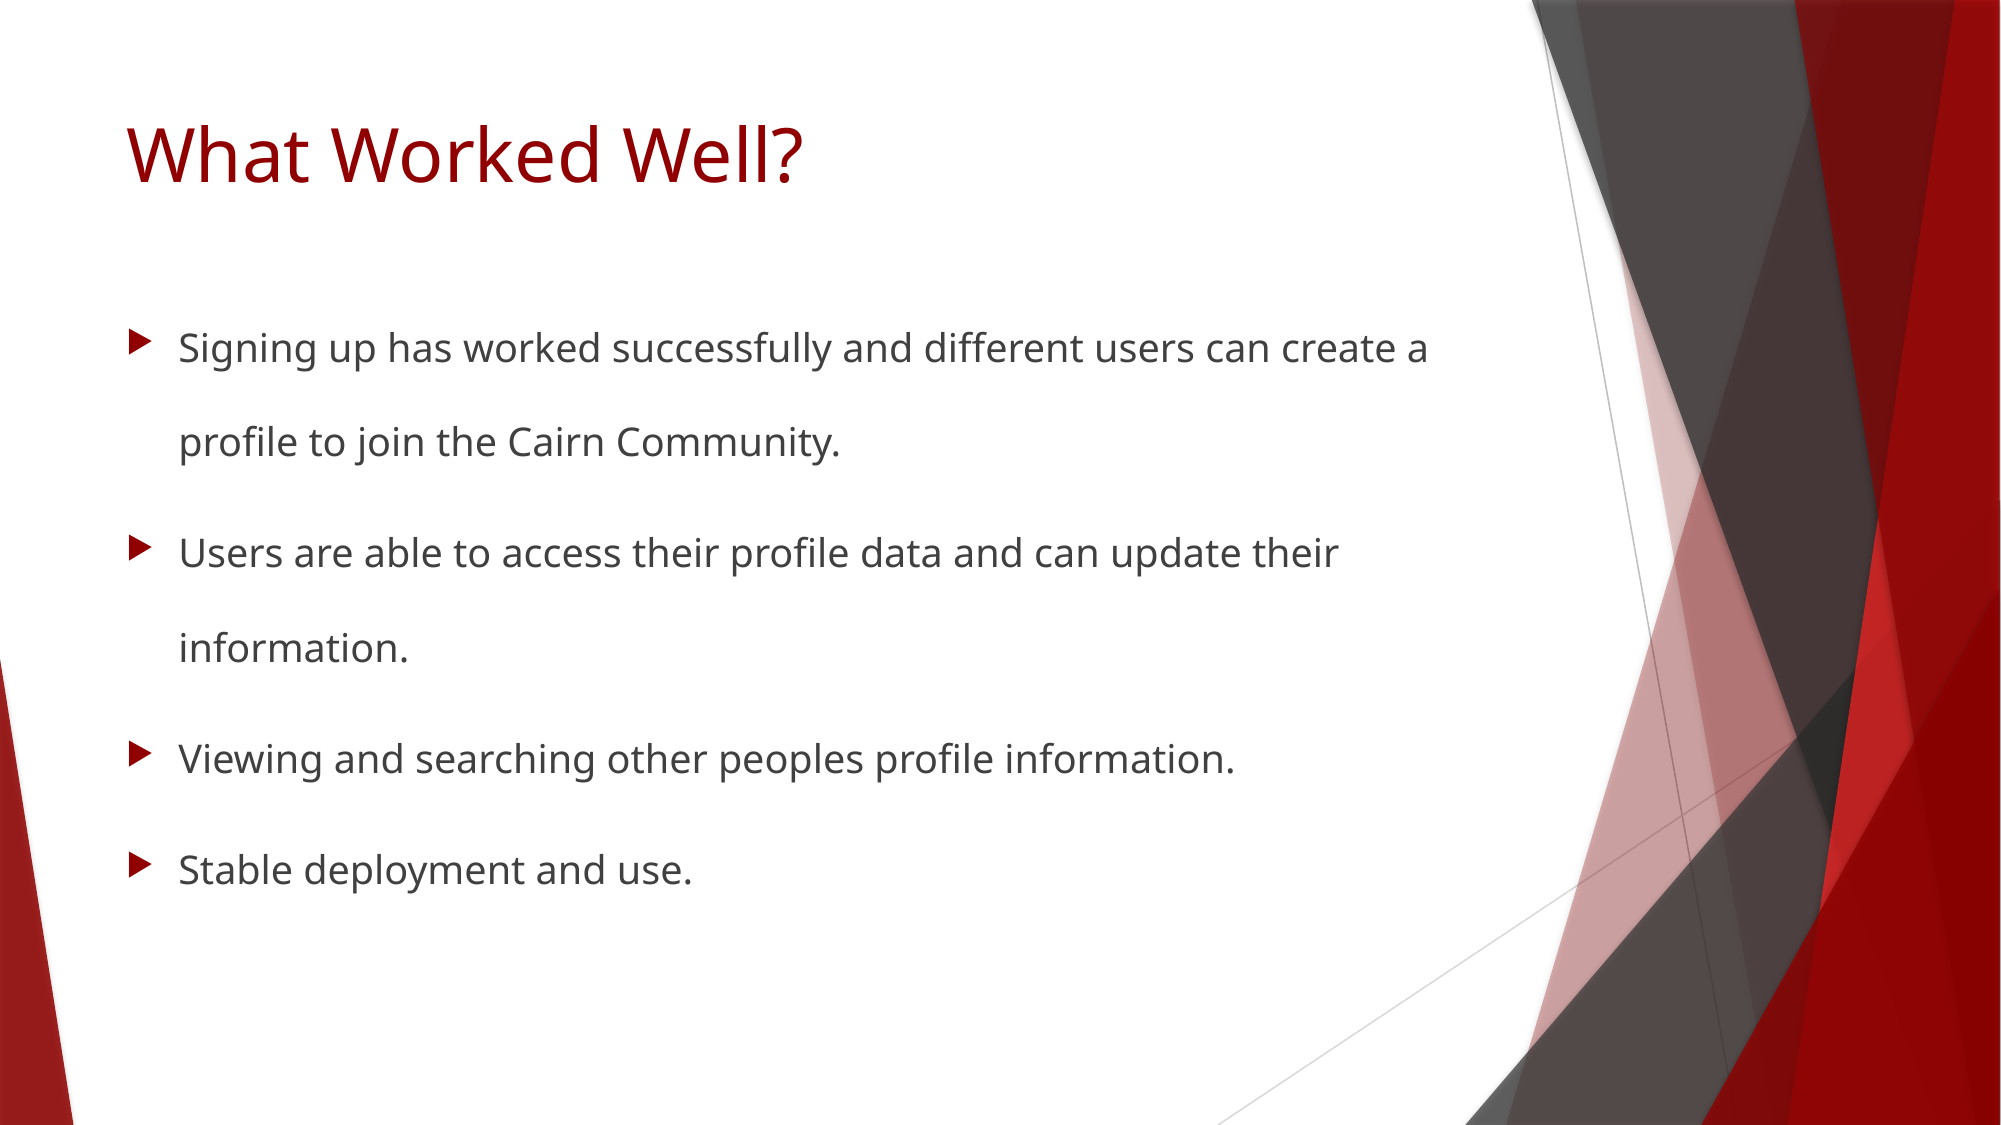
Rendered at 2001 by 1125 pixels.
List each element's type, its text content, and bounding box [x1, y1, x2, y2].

list Signing up has worked successfully and different users can create a profile to join the Cairn Community. Users are able to access their profile data and can update their information. Viewing and searching other peoples profile information. Stable deployment and use. [111, 267, 1522, 905]
title What Worked Well? [111, 99, 1522, 267]
